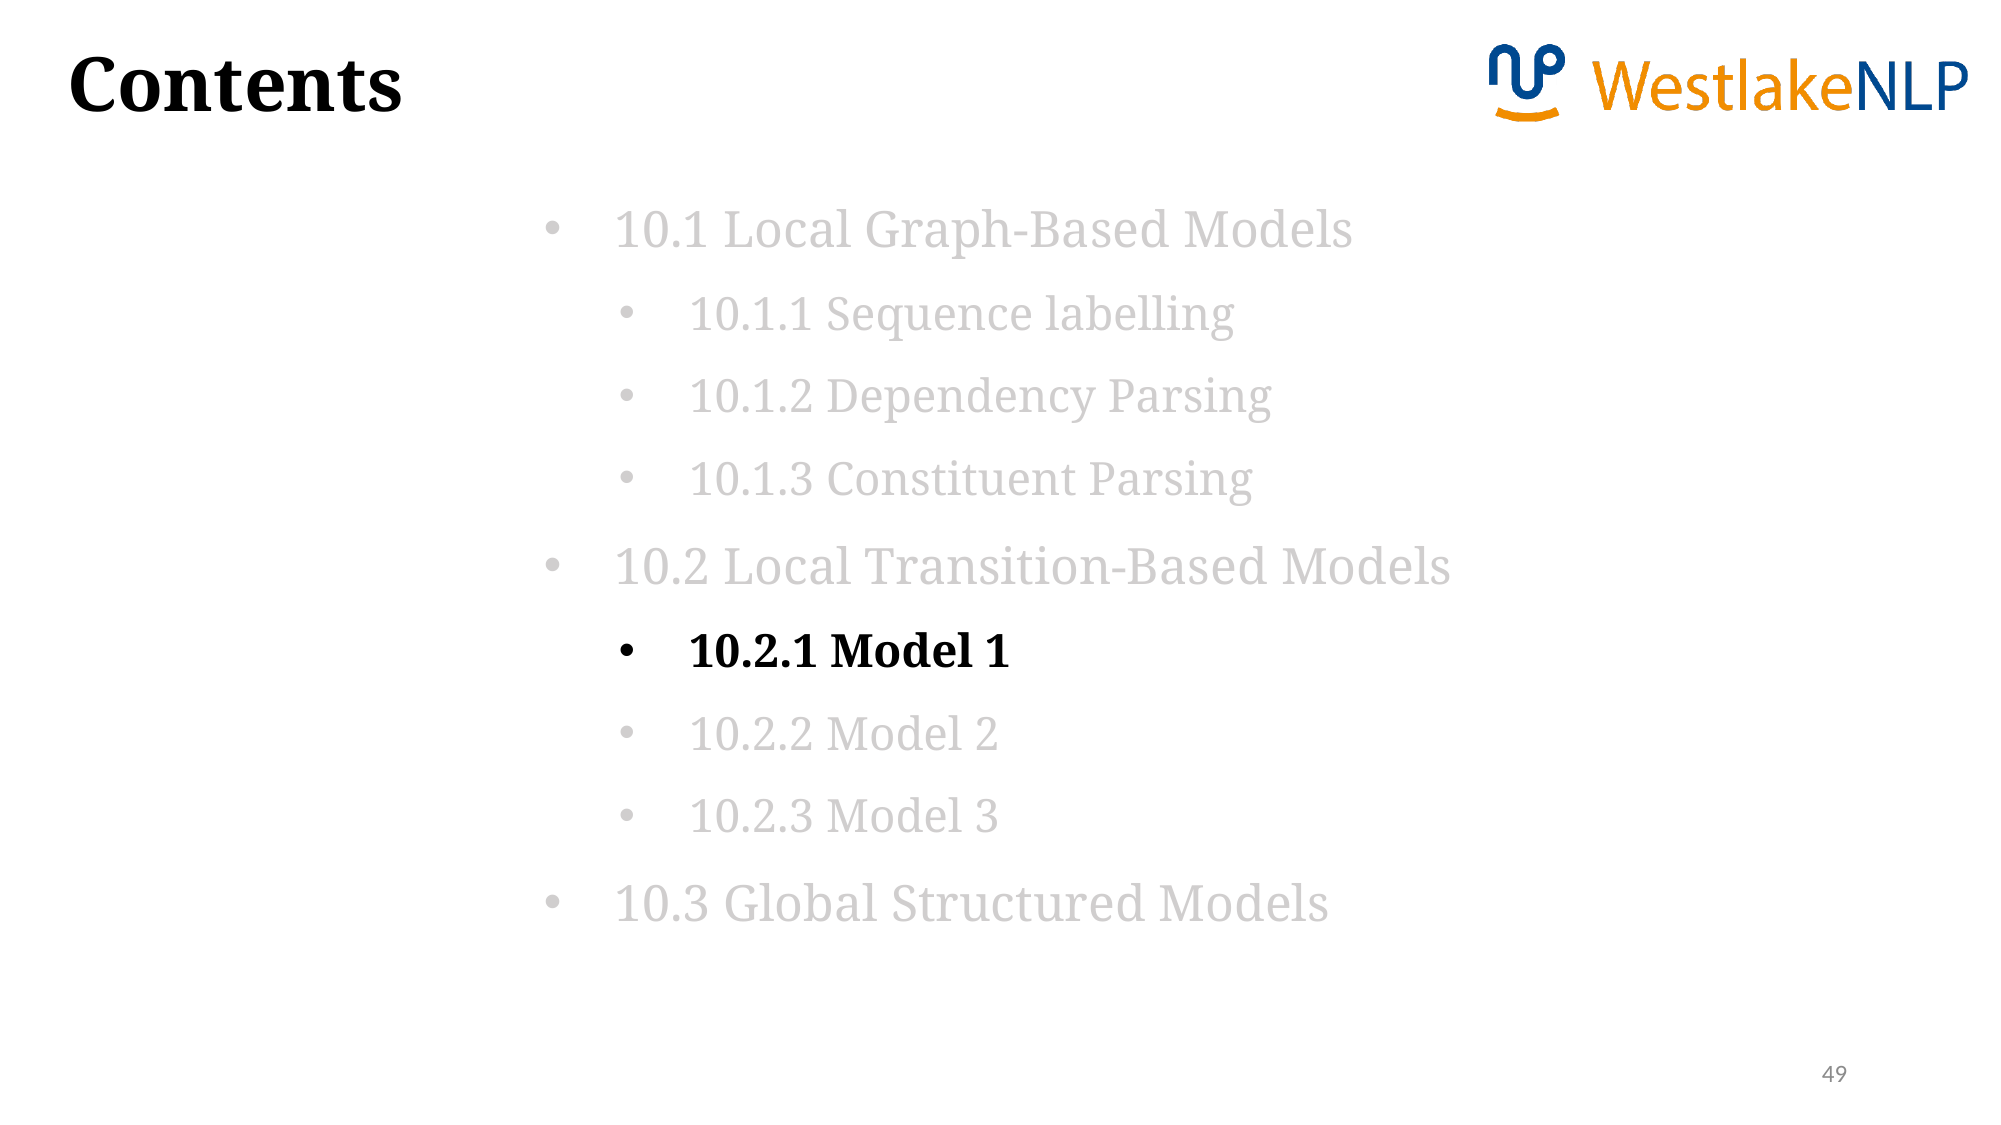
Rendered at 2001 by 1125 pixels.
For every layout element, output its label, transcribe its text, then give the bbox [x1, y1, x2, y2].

text_box 10.1 Local Graph-Based Models 10.1.1 Sequence labelling 10.1.2 Dependency Parsing 10.1.3 Constituent Parsing 10.2 Local Transition-Based Models 10.2.1 Model 1 10.2.2 Model 2 10.2.3 Model 3 10.3 Global Structured Models [529, 159, 1468, 940]
picture [1459, 0, 2000, 170]
text_box Contents [52, 29, 554, 134]
slide_number 49 [1412, 1042, 1863, 1103]
